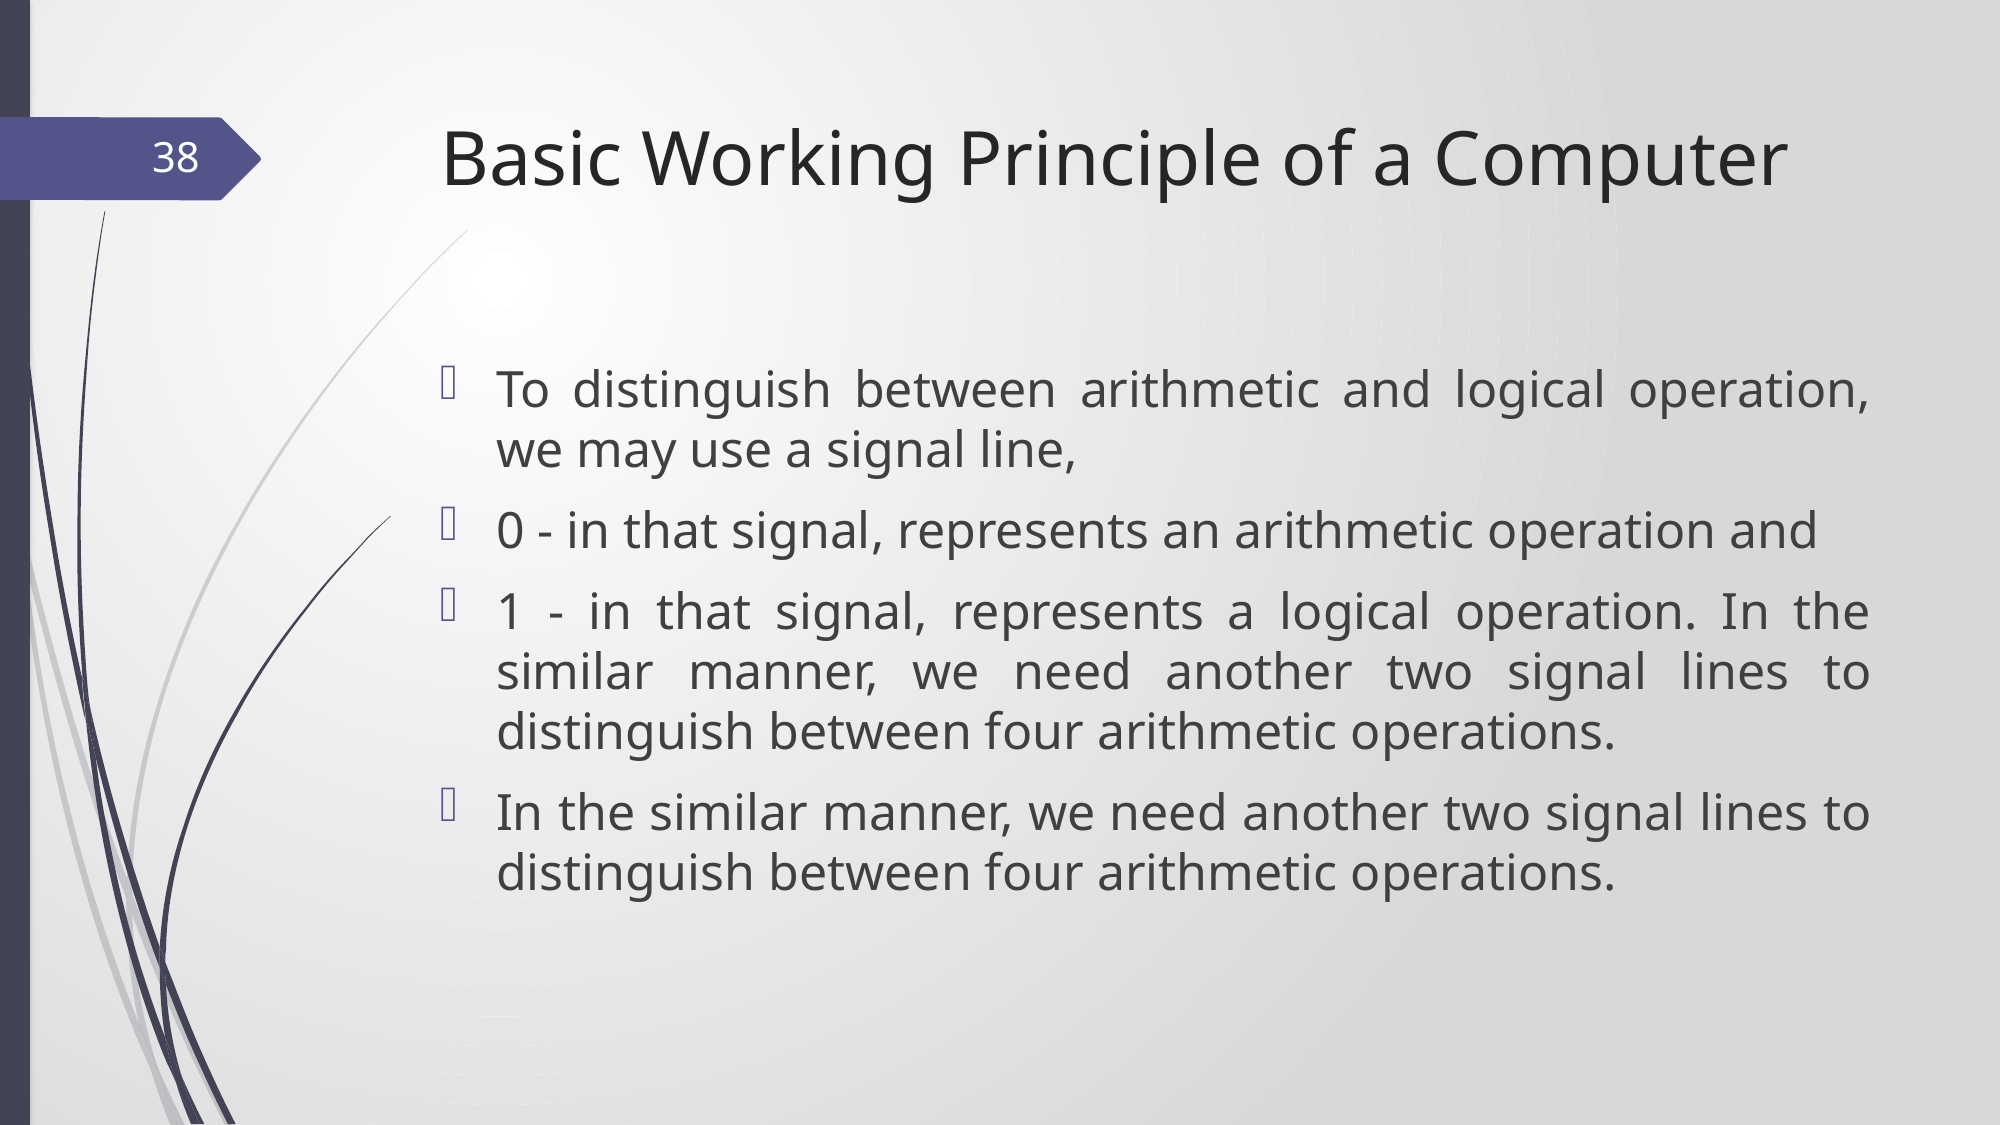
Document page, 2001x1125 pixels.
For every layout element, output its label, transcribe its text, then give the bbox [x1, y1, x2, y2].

list To distinguish between arithmetic and logical operation, we may use a signal line, 0 - in that signal, represents an arithmetic operation and 1 - in that signal, represents a logical operation. In the similar manner, we need another two signal lines to distinguish between four arithmetic operations. In the similar manner, we need another two signal lines to distinguish between four arithmetic operations. [424, 350, 1888, 970]
slide_number 38 [87, 129, 216, 190]
title Basic Working Principle of a Computer [425, 102, 1888, 313]
